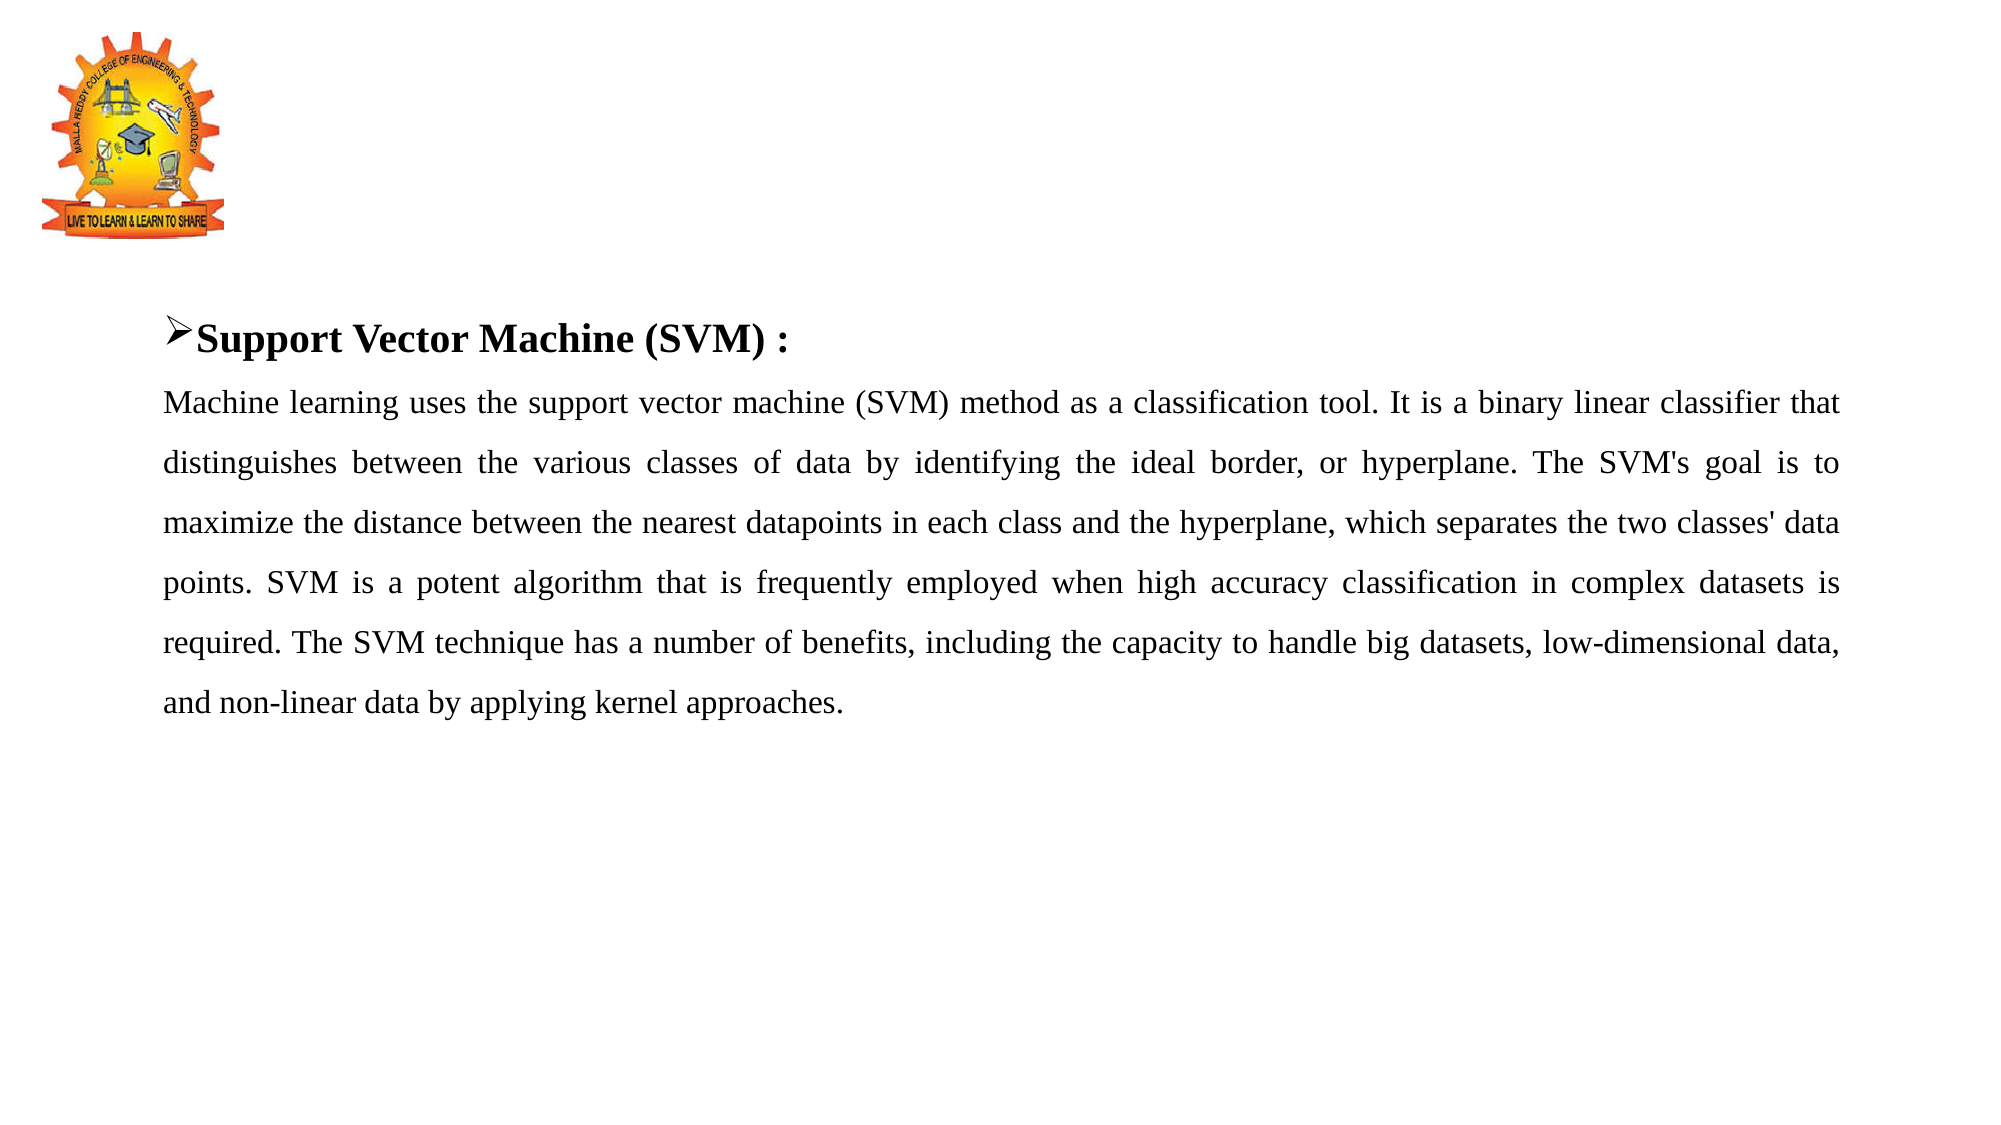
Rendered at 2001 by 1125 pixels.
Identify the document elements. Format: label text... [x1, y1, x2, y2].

text_box Support Vector Machine (SVM) : Machine learning uses the support vector machine (SVM) method as a classification tool. It is a binary linear classifier that distinguishes between the various classes of data by identifying the ideal border, or hyperplane. The SVM's goal is to maximize the distance between the nearest datapoints in each class and the hyperplane, which separates the two classes' data points. SVM is a potent algorithm that is frequently employed when high accuracy classification in complex datasets is required. The SVM technique has a number of benefits, including the capacity to handle big datasets, low-dimensional data, and non-linear data by applying kernel approaches. [148, 303, 1859, 795]
picture [42, 32, 224, 239]
